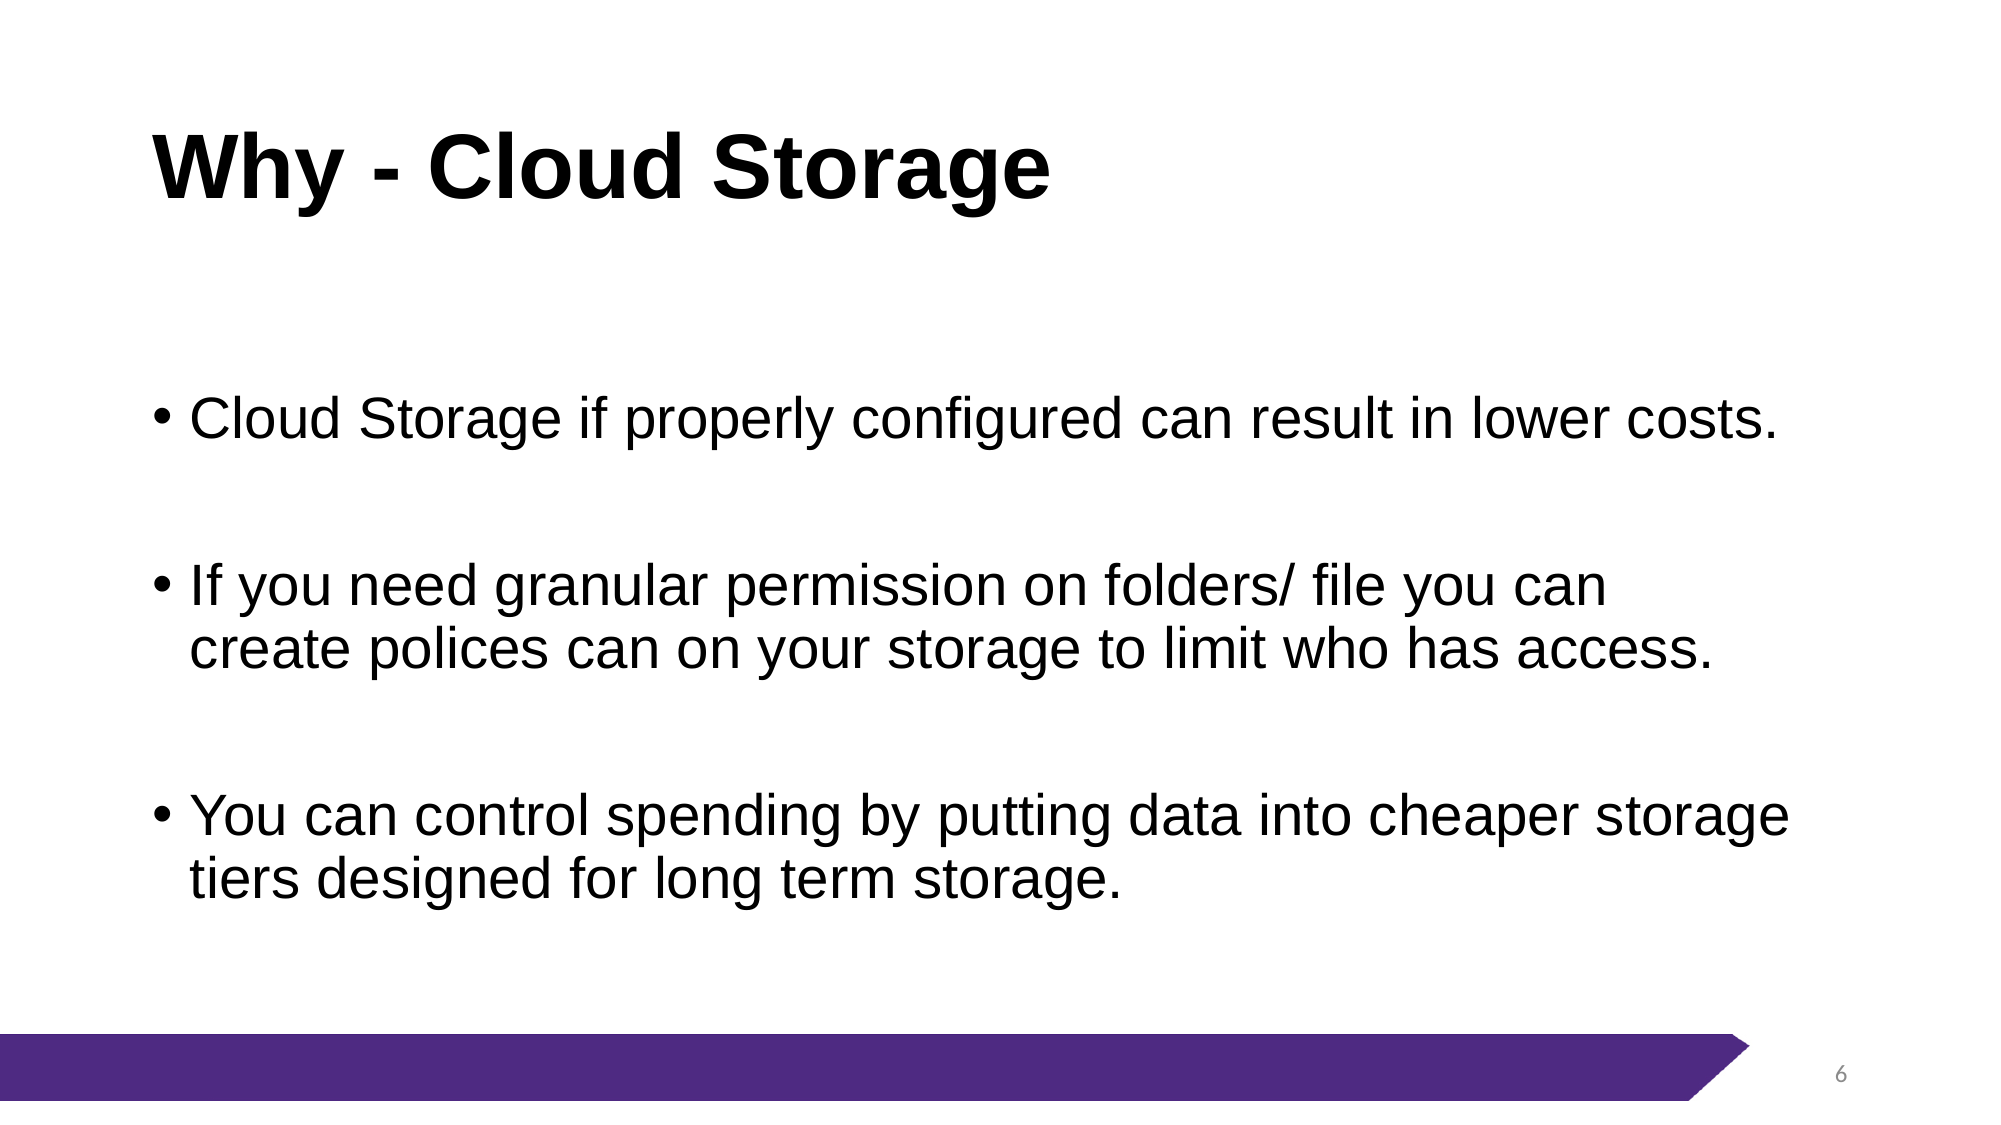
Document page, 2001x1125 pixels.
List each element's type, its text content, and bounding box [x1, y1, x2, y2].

slide_number 5 [1412, 1042, 1863, 1103]
title Why - Cloud Storage [137, 59, 1863, 278]
picture [0, 1034, 2000, 1101]
list Cloud Storage if properly configured can result in lower costs. If you need granular permission on folders/ file you can create polices can on your storage to limit who has access. You can control spending by putting data into cheaper storage tiers designed for long term storage. [137, 299, 1863, 1014]
